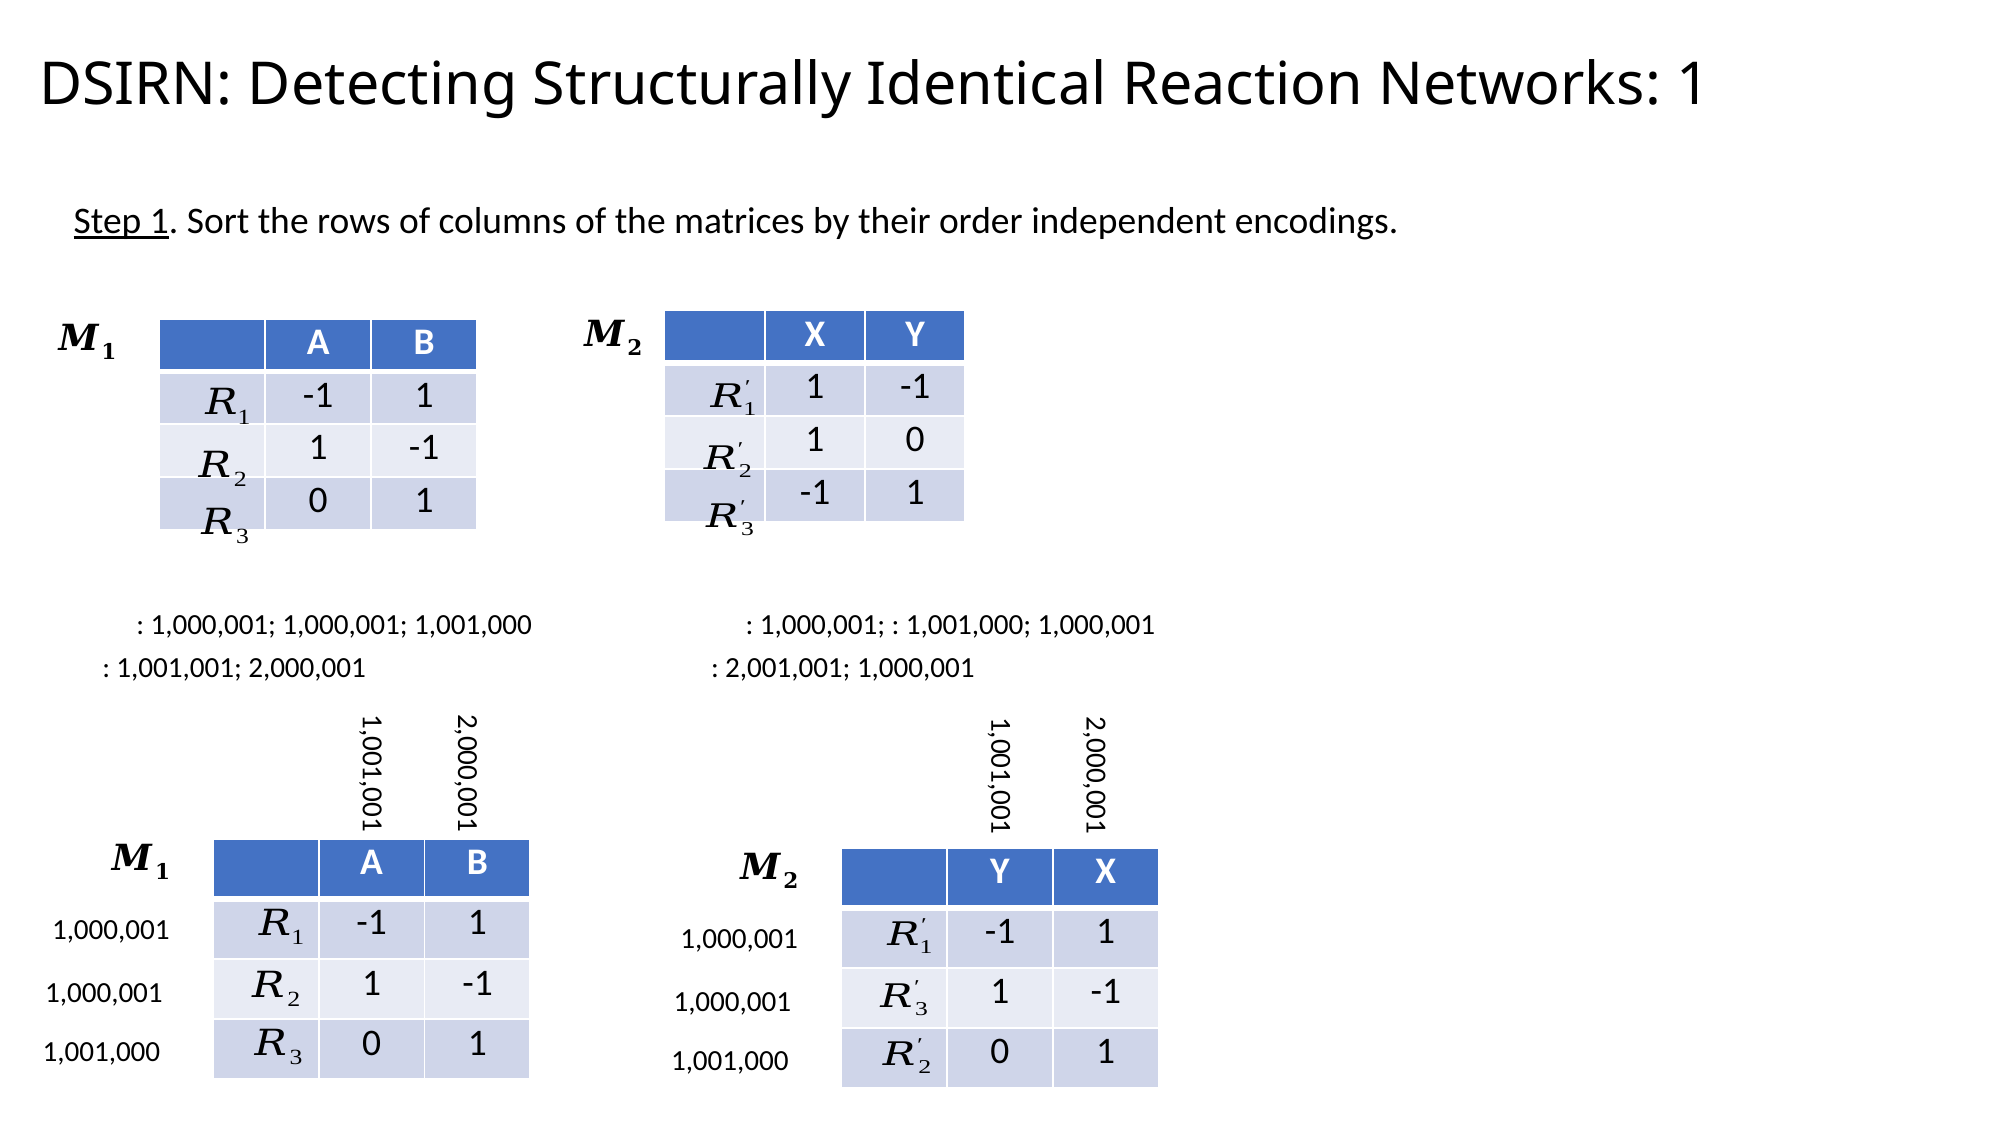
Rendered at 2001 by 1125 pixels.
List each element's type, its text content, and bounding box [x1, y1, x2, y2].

table_cell 1 [948, 969, 1052, 1027]
table_cell 0 [266, 478, 370, 529]
table_cell 1 [372, 374, 476, 423]
text_box 1,001,000 [656, 1034, 828, 1084]
table_cell [842, 969, 946, 1027]
text_box Step 1. Sort the rows of columns of the matrices by their order independent encodings. [58, 188, 1415, 249]
table_cell -1 [766, 470, 864, 521]
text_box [664, 597, 1236, 692]
table_cell [214, 902, 318, 958]
table_cell 1 [266, 425, 370, 476]
table_cell -1 [266, 374, 370, 423]
text_box 1,000,001 [37, 903, 185, 954]
table_cell -1 [948, 911, 1052, 967]
table_cell [160, 425, 264, 476]
table_cell -1 [1054, 969, 1158, 1027]
table_cell 0 [866, 417, 964, 468]
table_header [214, 840, 318, 896]
table_cell -1 [320, 902, 424, 958]
table_cell [665, 417, 764, 468]
table_header B [425, 840, 529, 896]
table_cell 1 [320, 960, 424, 1018]
table_cell 1 [866, 470, 964, 521]
table_cell 1 [766, 417, 864, 468]
table_cell -1 [866, 366, 964, 415]
table_header [160, 320, 264, 369]
table_cell 1 [1054, 1029, 1158, 1087]
text_box 2,000,001 [444, 699, 495, 850]
table_header B [372, 320, 476, 369]
table_cell [842, 1029, 946, 1087]
table_header A [320, 840, 424, 896]
table_cell 1 [1054, 911, 1158, 967]
table_cell 1 [425, 902, 529, 958]
table_cell [665, 470, 764, 521]
text_box 2,000,001 [1073, 701, 1124, 853]
table_cell 1 [372, 478, 476, 529]
text_box 1,000,001 [658, 974, 831, 1025]
table_cell [214, 960, 318, 1018]
table_header Y [948, 849, 1052, 905]
table_cell [842, 911, 946, 967]
table_cell 0 [320, 1020, 424, 1078]
table_cell 0 [948, 1029, 1052, 1087]
table_cell -1 [372, 425, 476, 476]
table_header [665, 311, 764, 360]
table_cell 1 [425, 1020, 529, 1078]
table_cell -1 [425, 960, 529, 1018]
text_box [56, 597, 613, 692]
table_header X [1054, 849, 1158, 905]
table_cell [160, 374, 264, 423]
table_header X [766, 311, 864, 360]
table_cell [665, 366, 764, 415]
table_cell 1 [766, 366, 864, 415]
table_header [842, 849, 946, 905]
text_box 1,001,000 [27, 1025, 200, 1075]
text_box 1,000,001 [665, 912, 814, 963]
title DSIRN: Detecting Structurally Identical Reaction Networks: 1 [24, 27, 1975, 145]
table_header Y [866, 311, 964, 360]
text_box 1,000,001 [30, 965, 202, 1016]
text_box 1,001,001 [349, 699, 400, 850]
table_cell [160, 478, 264, 529]
table_header A [266, 320, 370, 369]
text_box 1,001,001 [978, 702, 1028, 853]
table_cell [214, 1020, 318, 1078]
